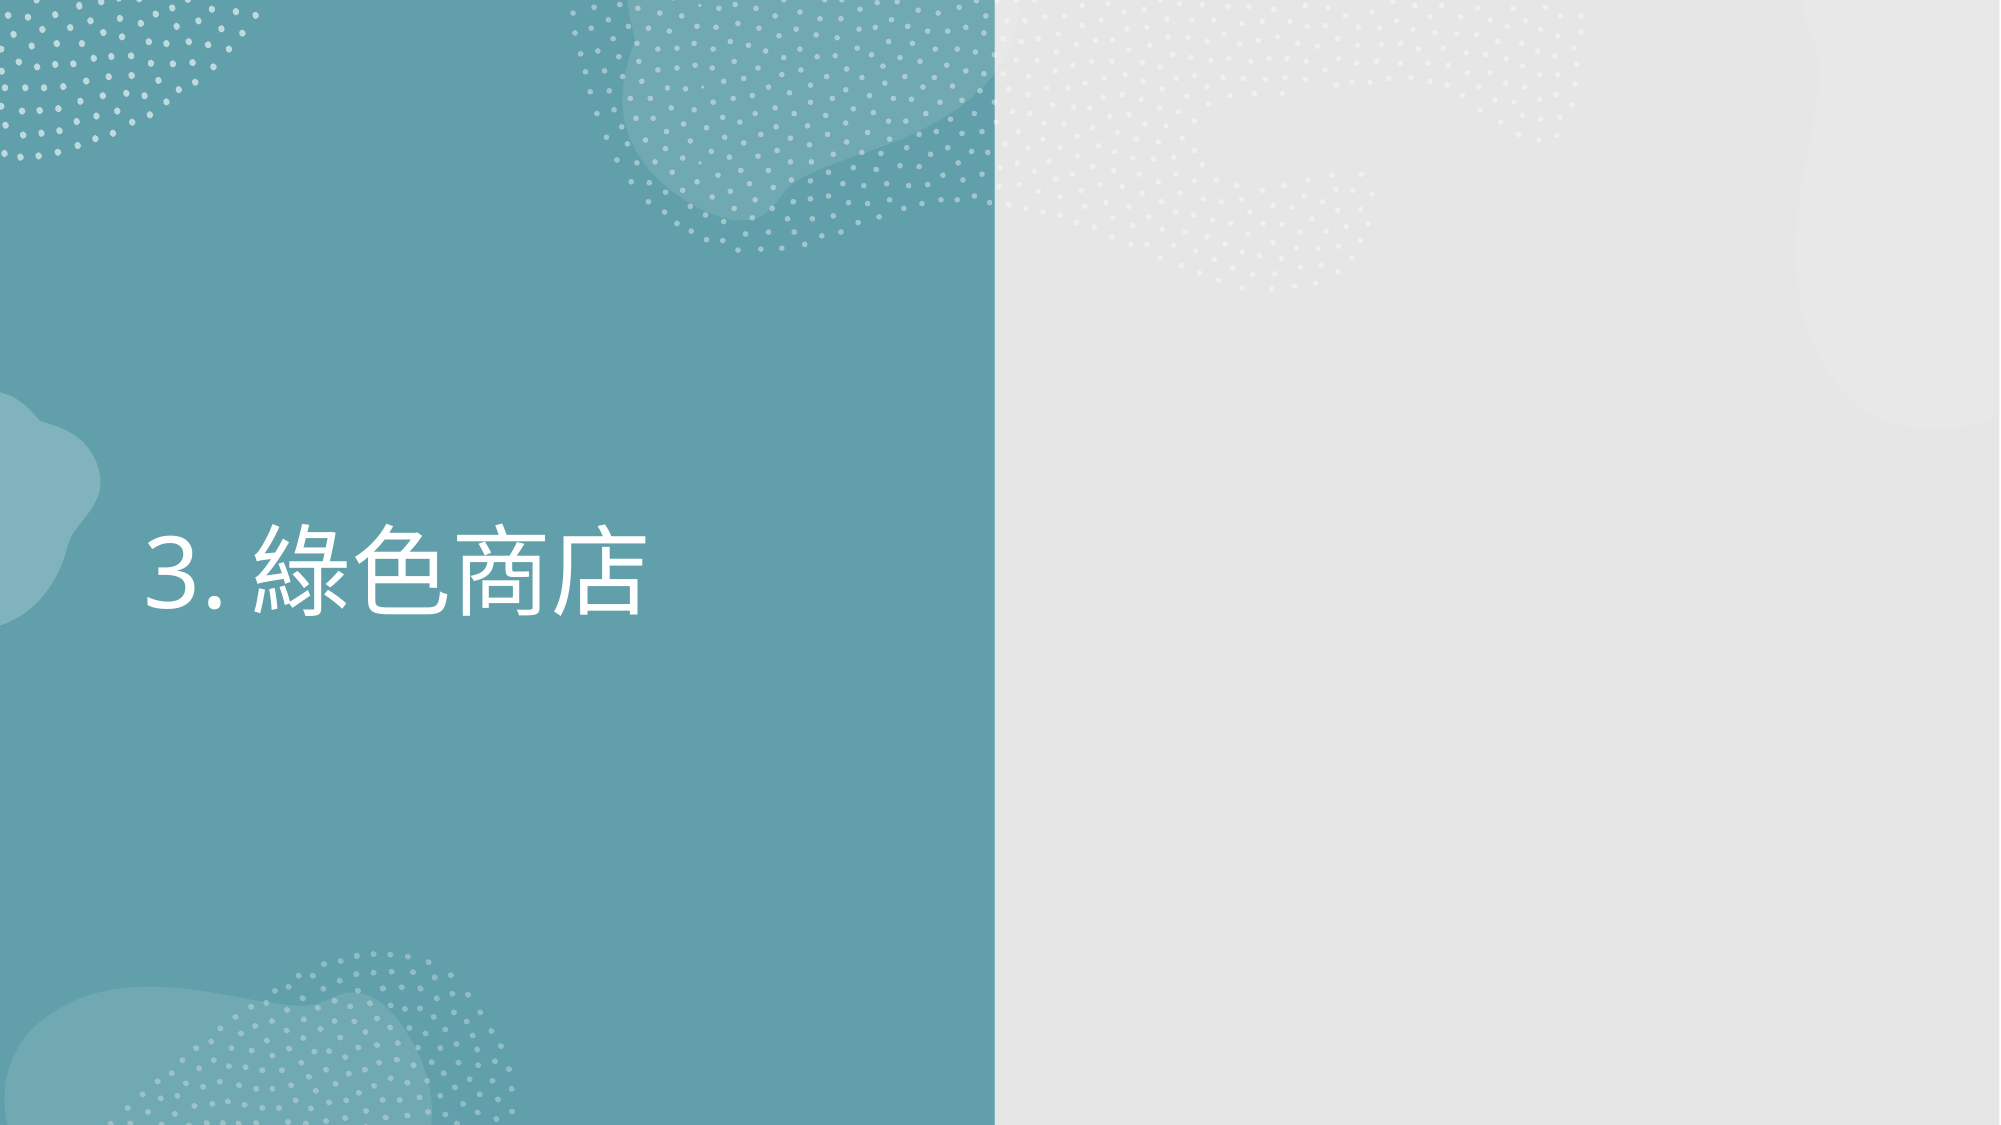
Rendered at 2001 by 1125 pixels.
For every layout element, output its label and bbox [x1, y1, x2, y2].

text_box [0, 0, 2000, 1125]
